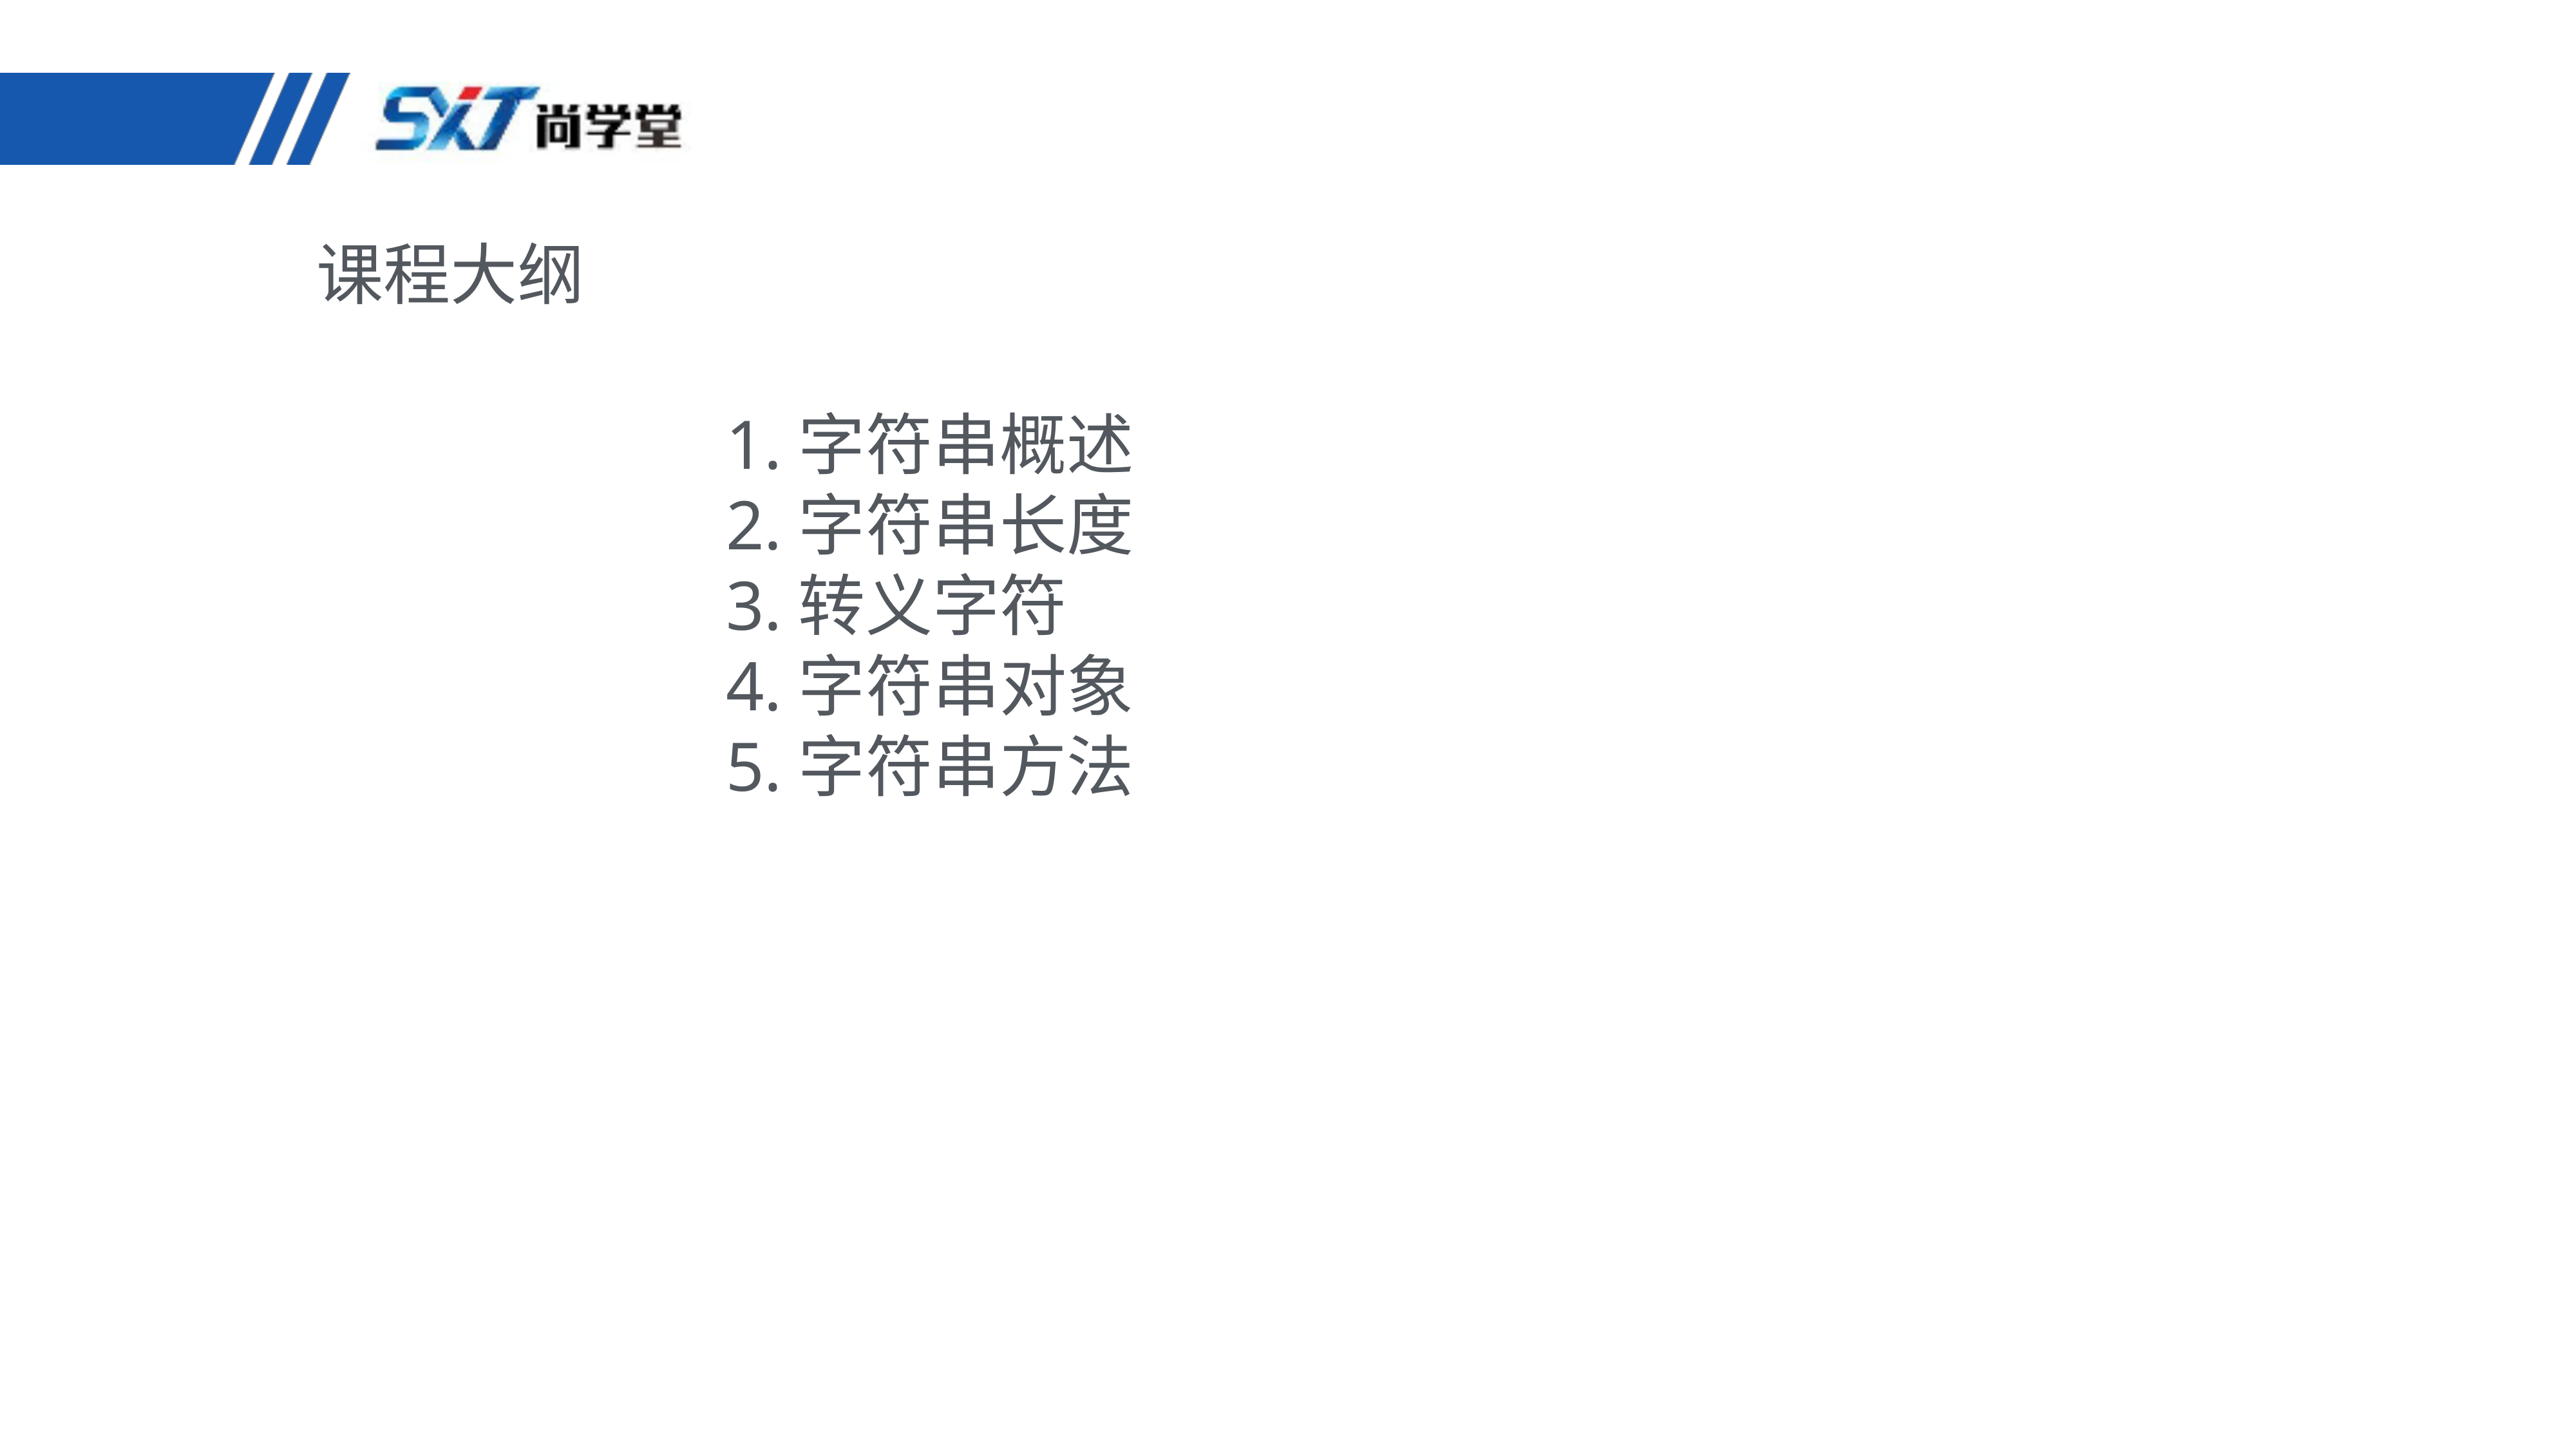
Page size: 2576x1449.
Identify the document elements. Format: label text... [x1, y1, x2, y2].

text_box 1.字符串概述 2.字符串长度 3.转义字符 4.字符串对象 5.字符串方法 [716, 397, 1144, 810]
picture [0, 73, 350, 165]
text_box 课程大纲 [307, 227, 710, 317]
picture [359, 17, 699, 242]
